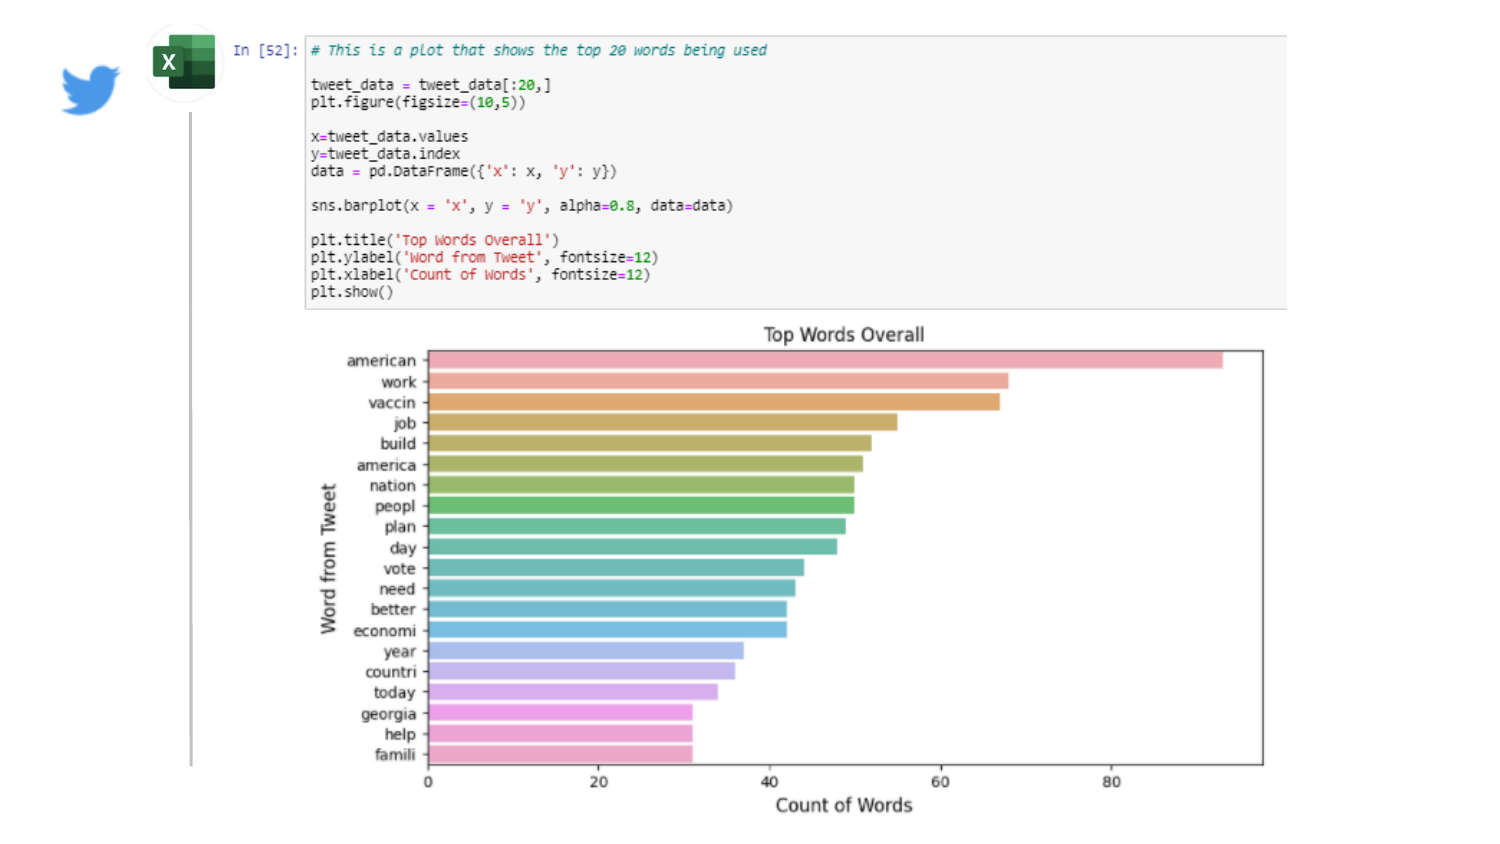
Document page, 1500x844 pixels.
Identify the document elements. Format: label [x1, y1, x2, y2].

picture [24, 24, 1287, 819]
